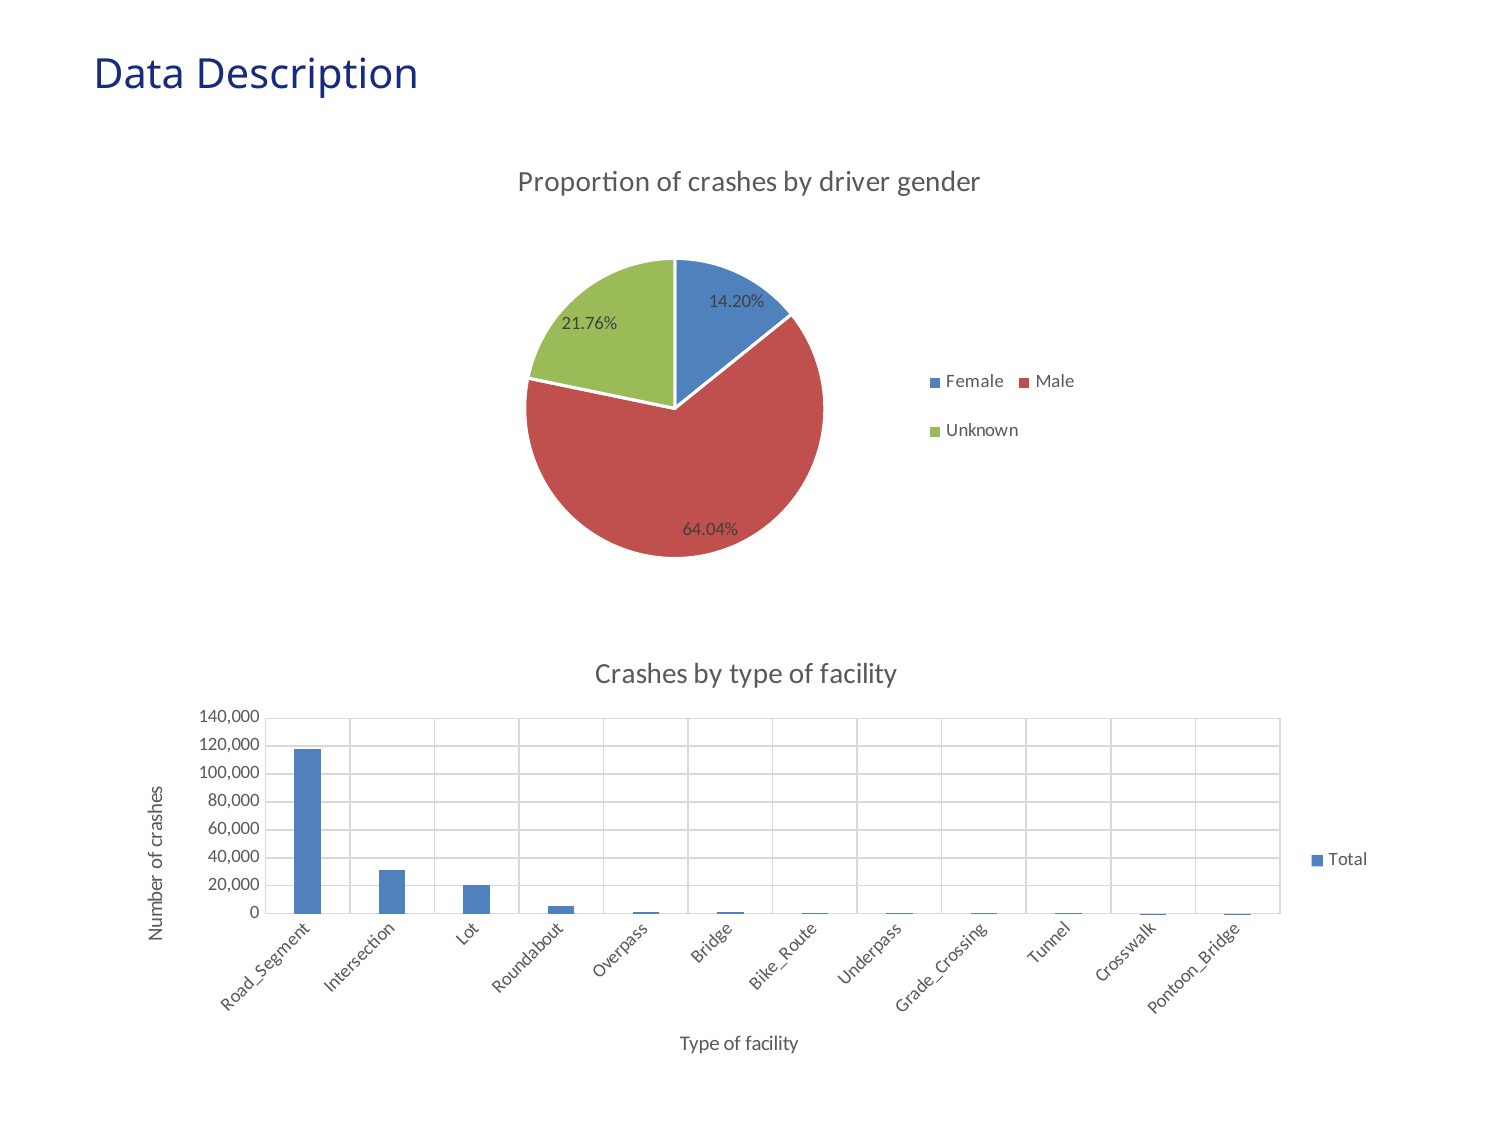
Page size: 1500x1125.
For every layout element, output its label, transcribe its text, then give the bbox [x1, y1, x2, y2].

chart [412, 143, 1088, 597]
text_box Data Description [78, 39, 1163, 105]
chart [113, 635, 1387, 1086]
